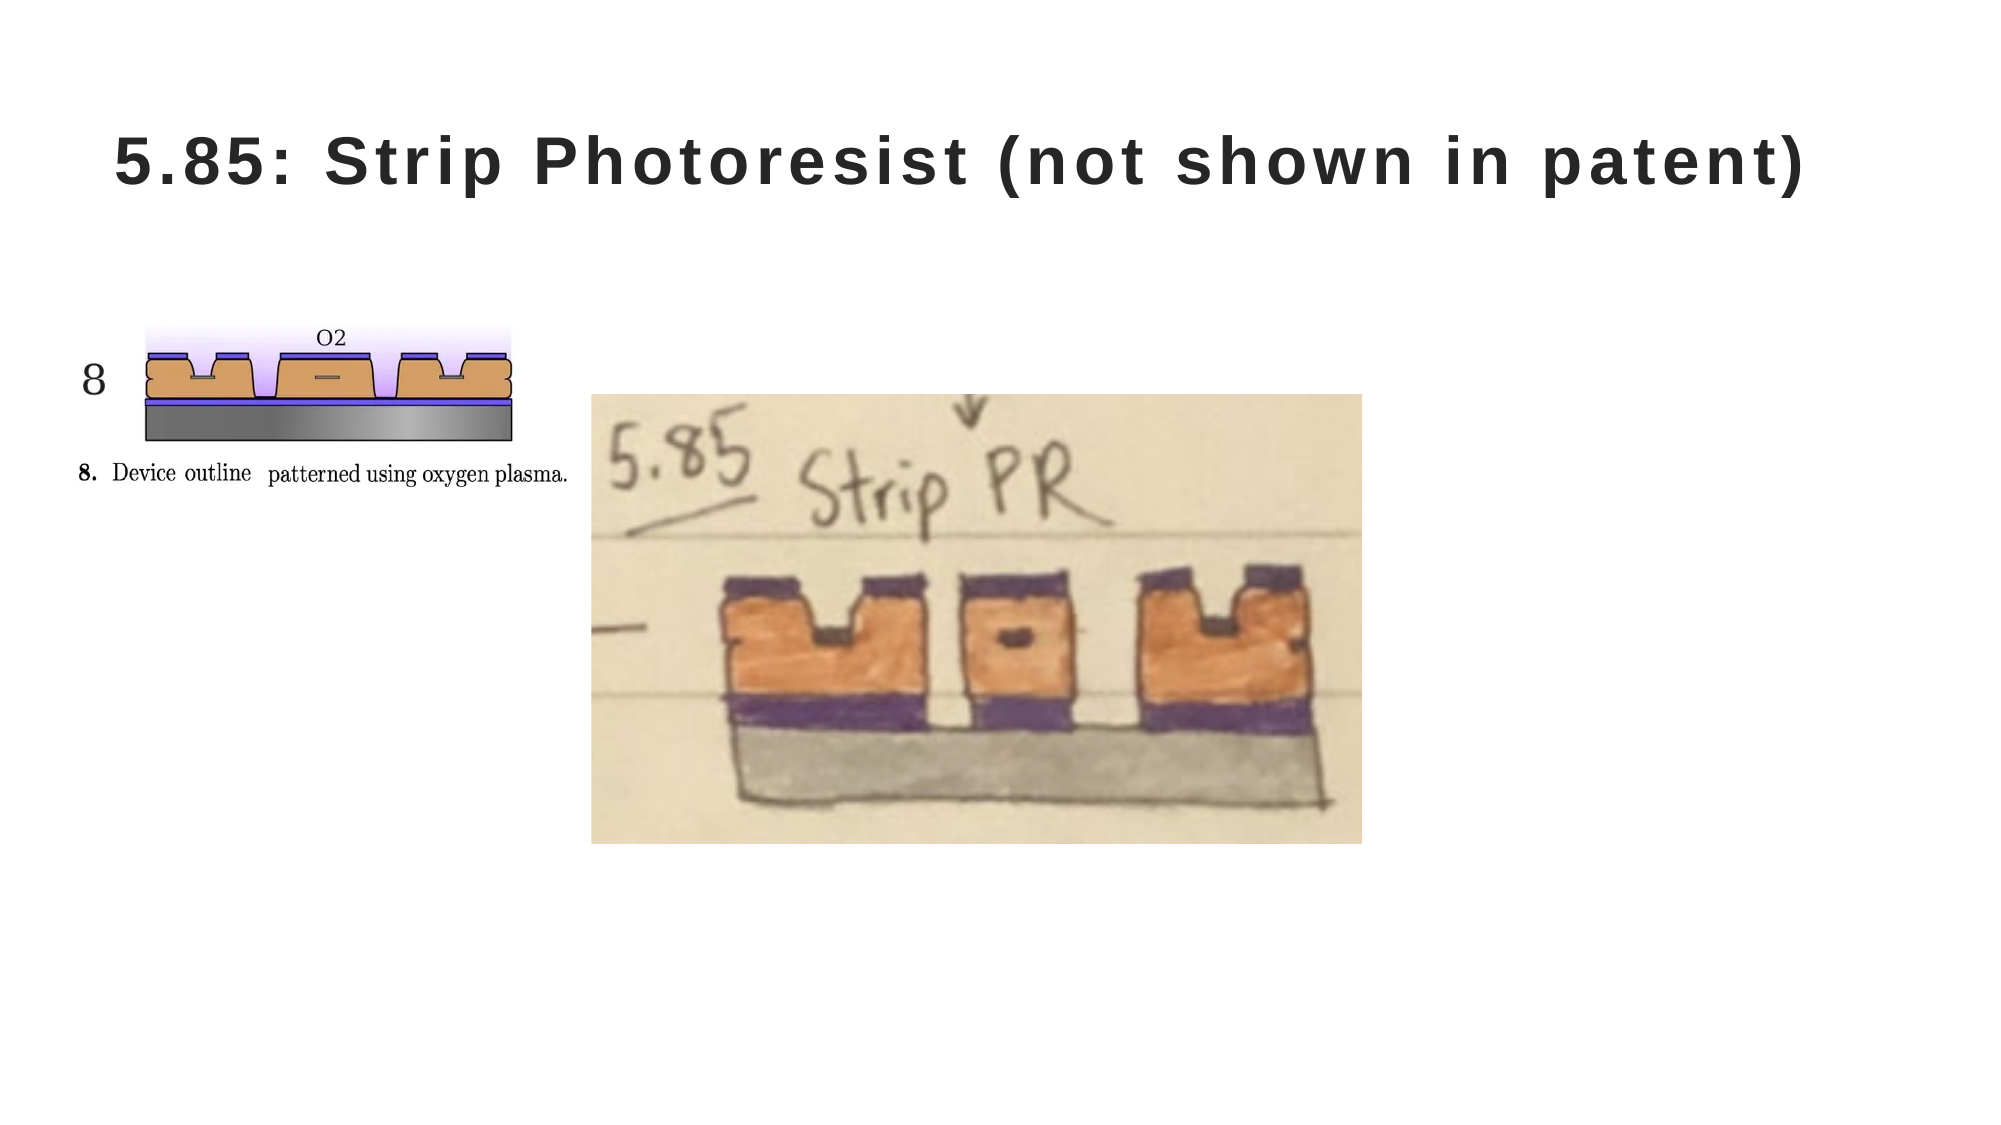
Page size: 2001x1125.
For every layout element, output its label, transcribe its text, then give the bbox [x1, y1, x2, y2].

title 5.85: Strip Photoresist (not shown in patent) [99, 99, 1900, 216]
picture [591, 233, 1363, 1006]
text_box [74, 317, 571, 488]
